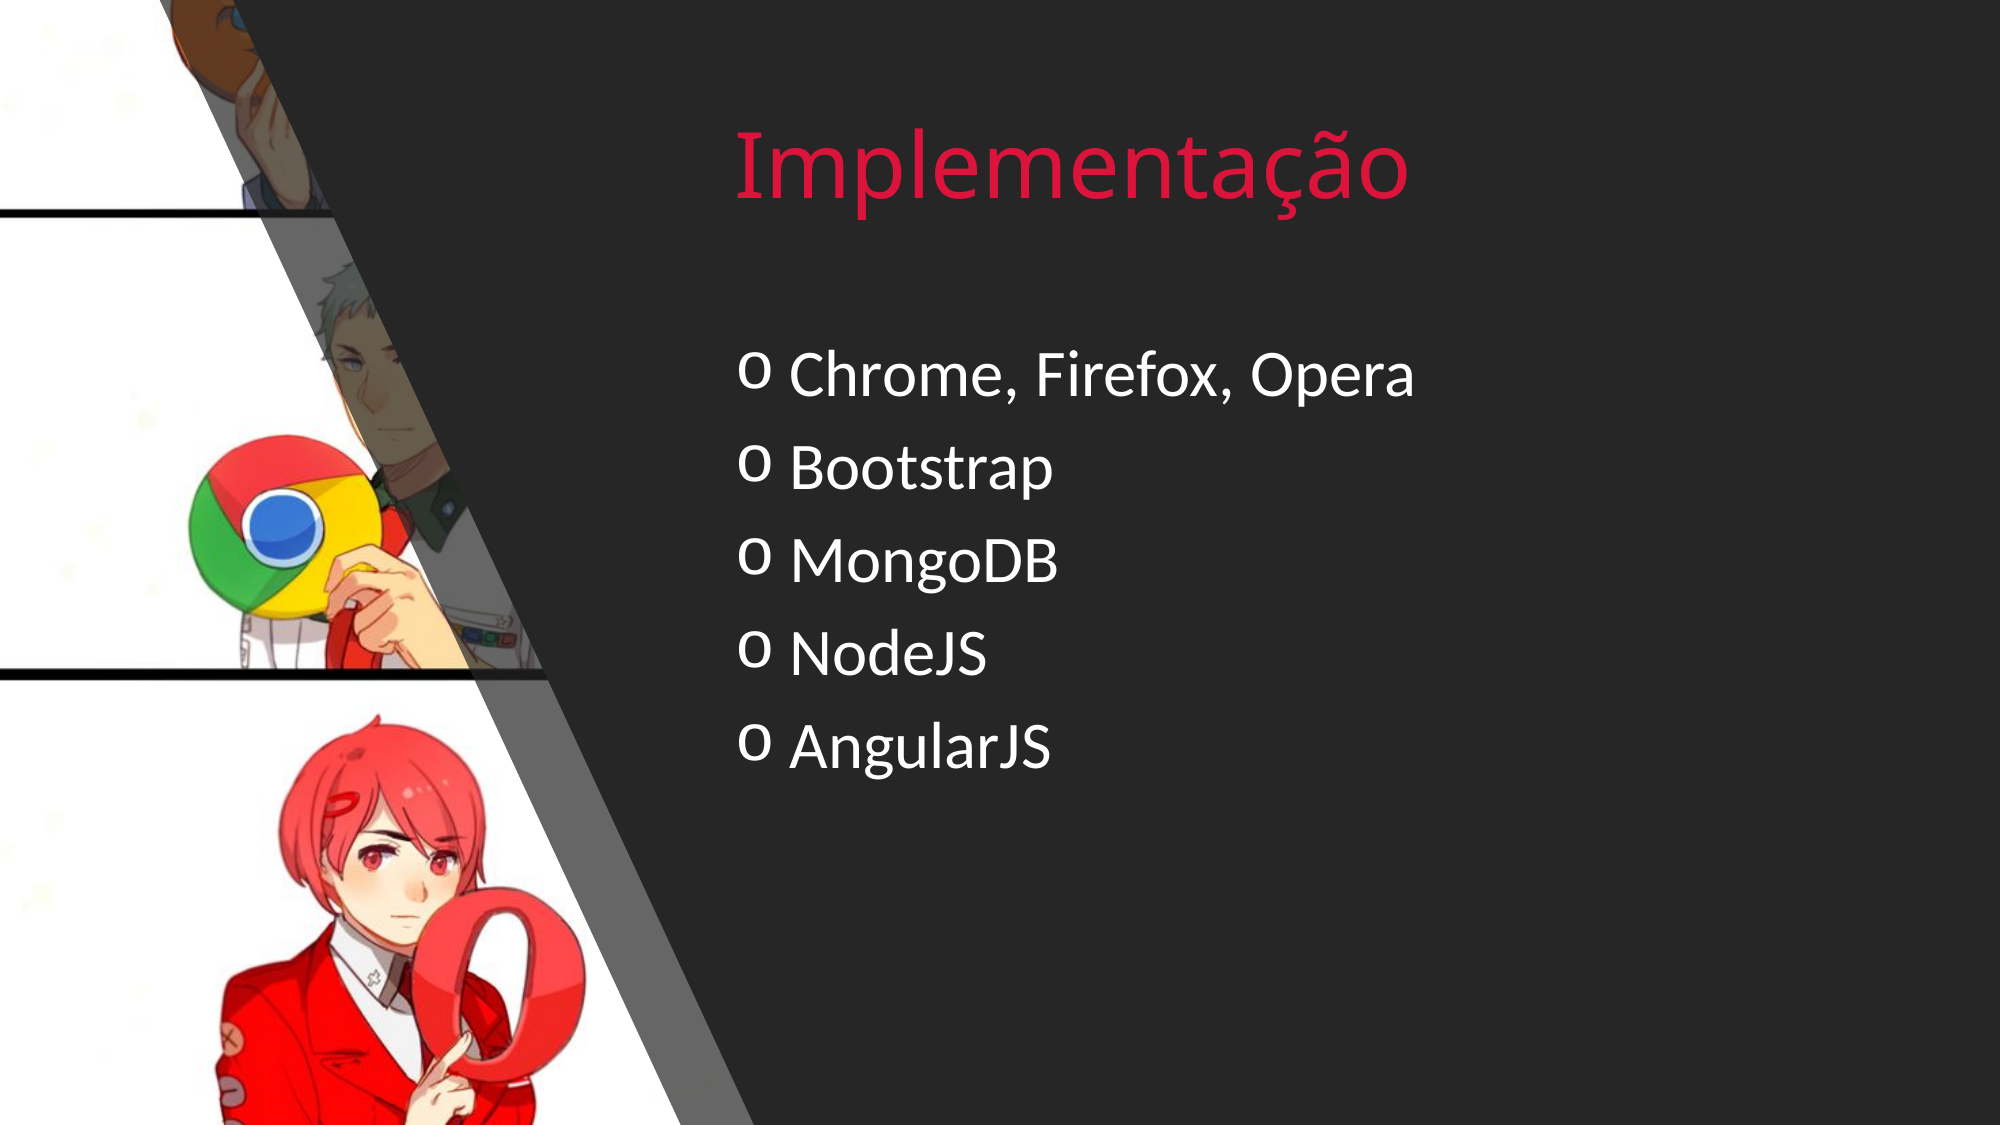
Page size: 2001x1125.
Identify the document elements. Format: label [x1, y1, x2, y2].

text_box [159, 0, 2000, 1125]
picture [0, 0, 159, 1125]
